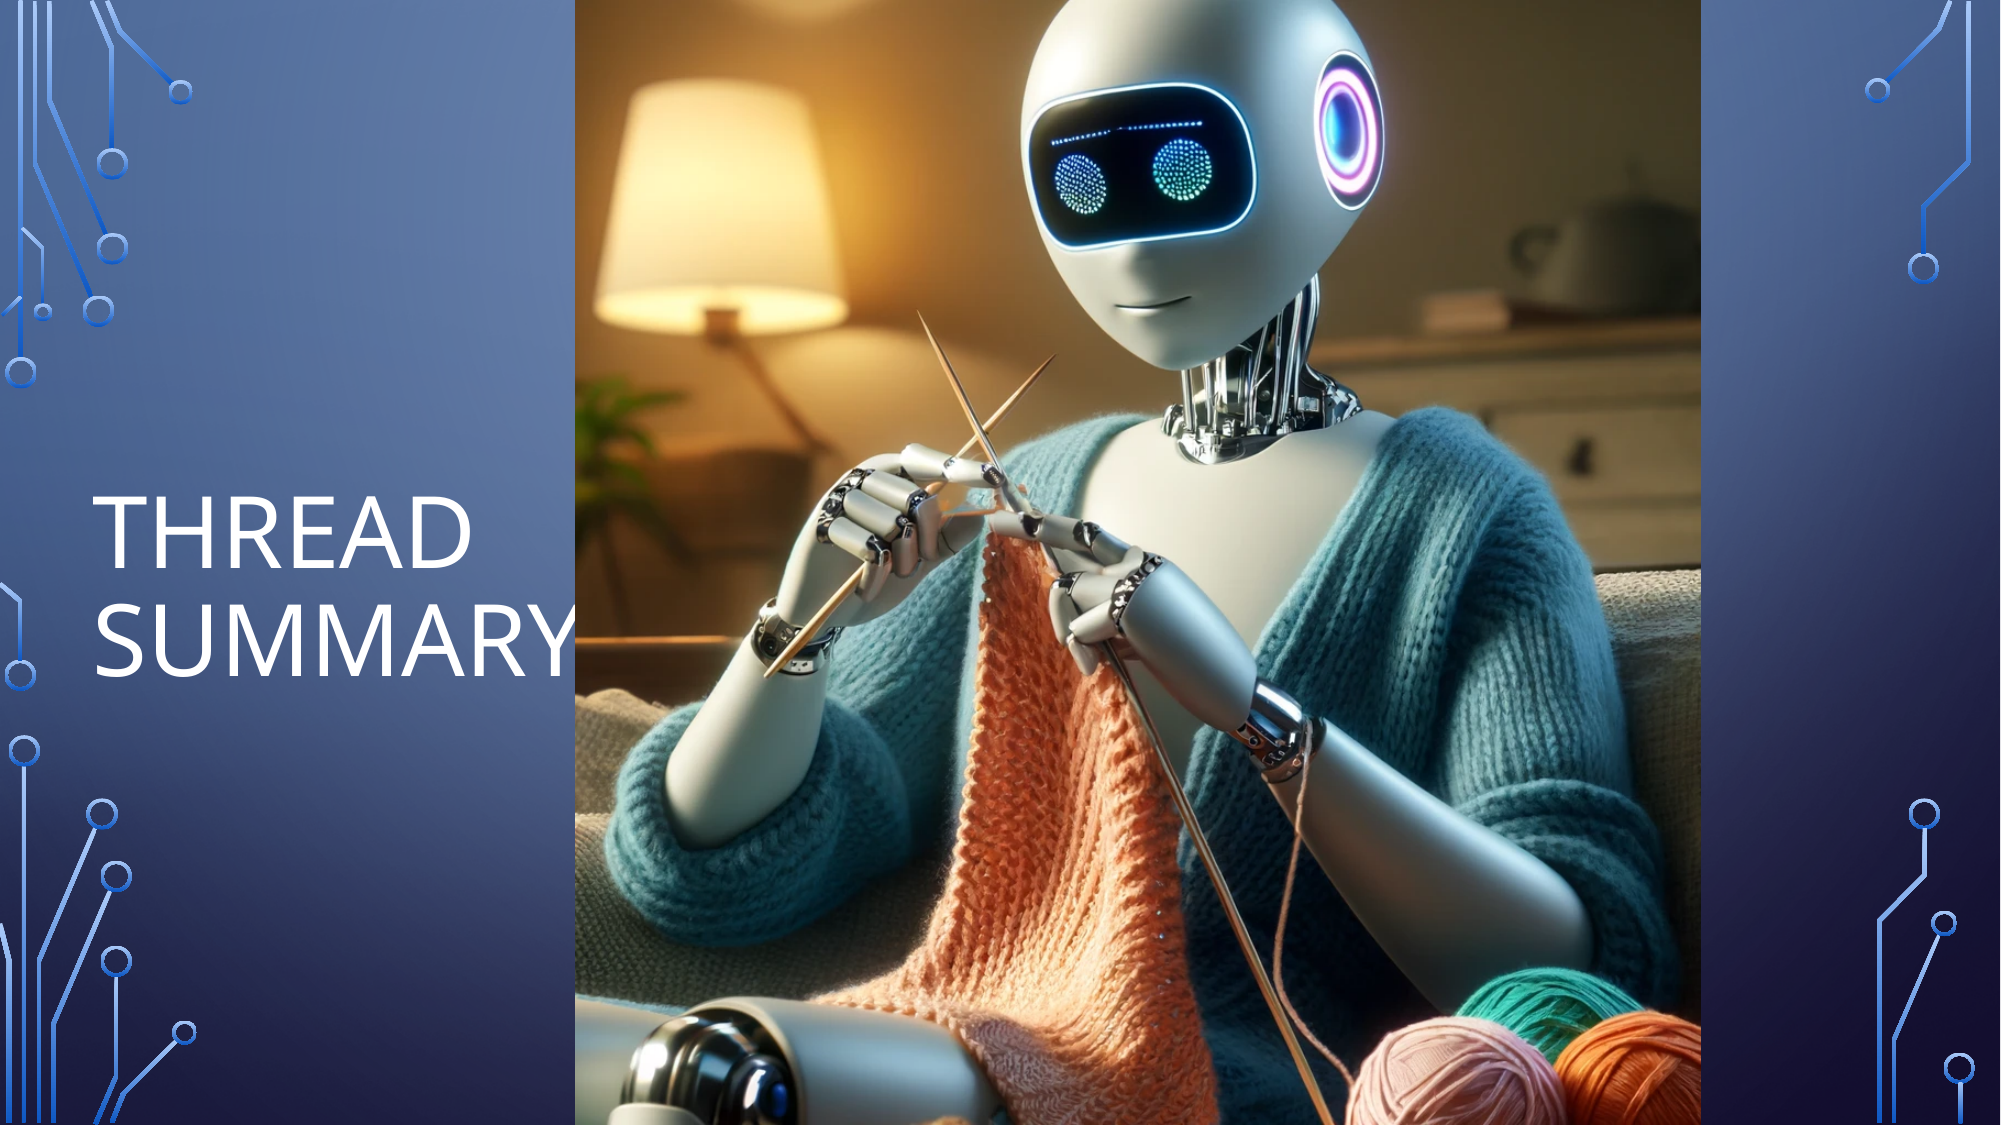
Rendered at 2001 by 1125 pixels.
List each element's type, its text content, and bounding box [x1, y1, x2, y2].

picture [574, 0, 1701, 1125]
title Thread Summary [77, 237, 574, 706]
